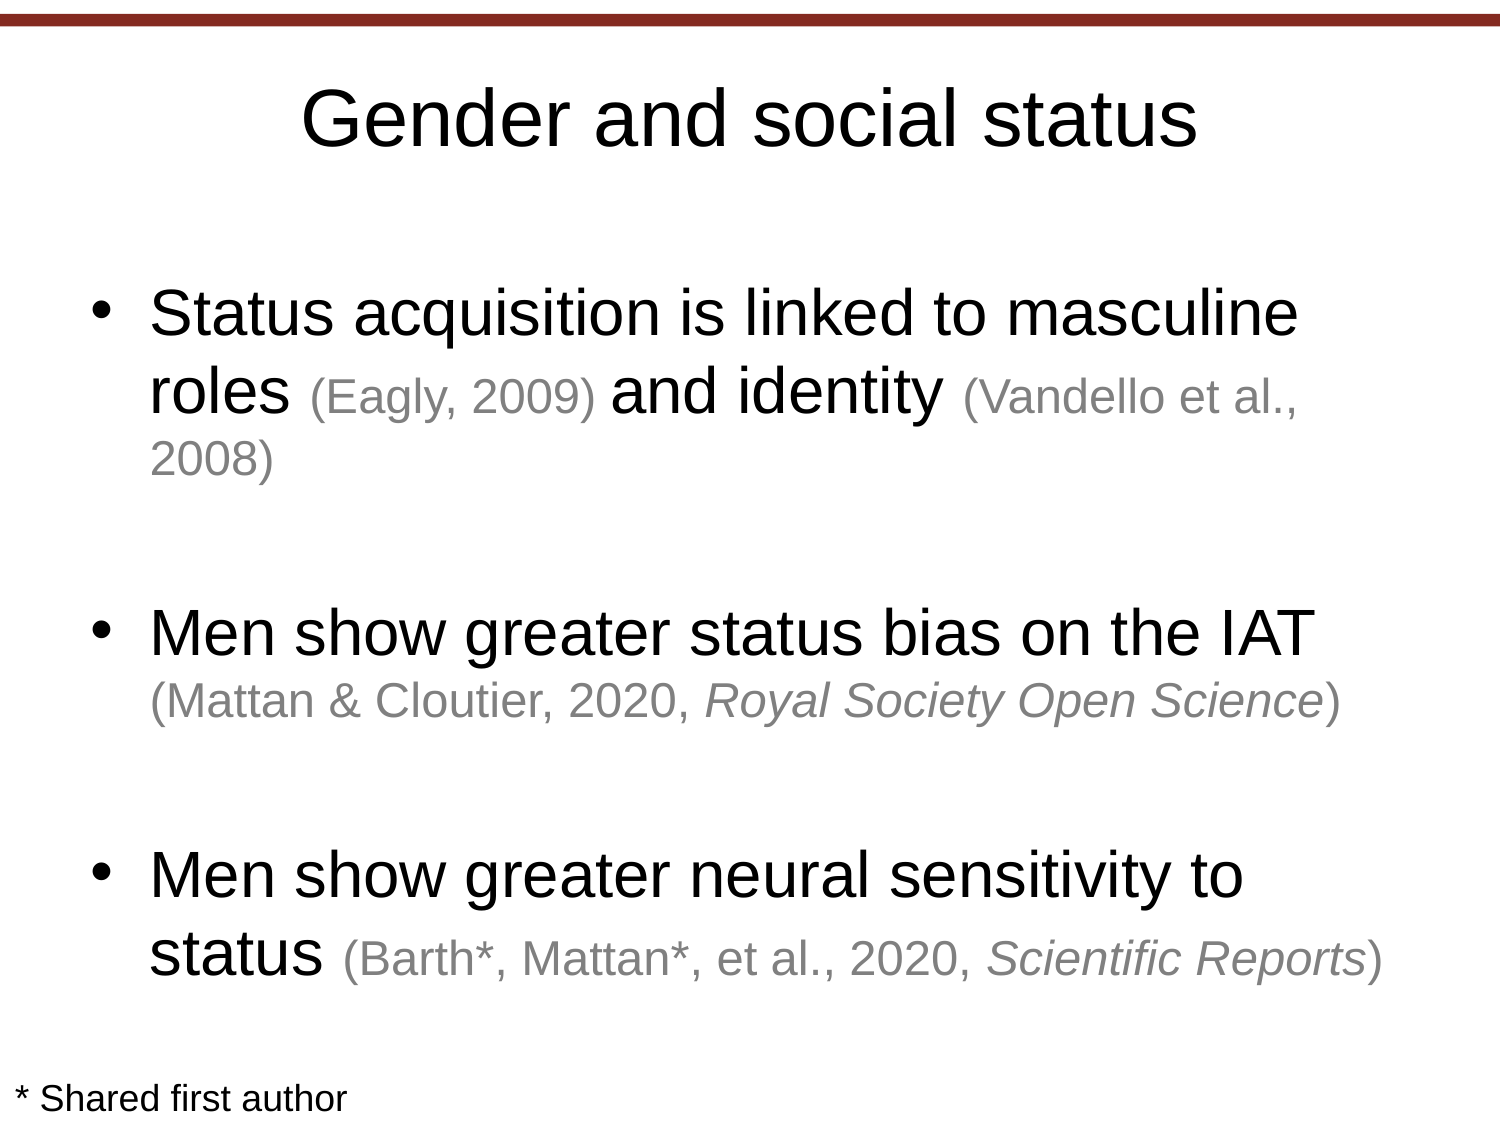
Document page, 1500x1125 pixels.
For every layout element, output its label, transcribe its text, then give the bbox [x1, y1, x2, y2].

title Gender and social status [31, 28, 1469, 208]
text_box [0, 12, 1500, 28]
list Status acquisition is linked to masculine roles (Eagly, 2009) and identity (Vandello et al., 2008) Men show greater status bias on the IAT (Mattan & Cloutier, 2020, Royal Society Open Science) Men show greater neural sensitivity to status (Barth*, Mattan*, et al., 2020, Scientific Reports) [75, 262, 1410, 1005]
text_box * Shared first author [0, 1066, 363, 1125]
